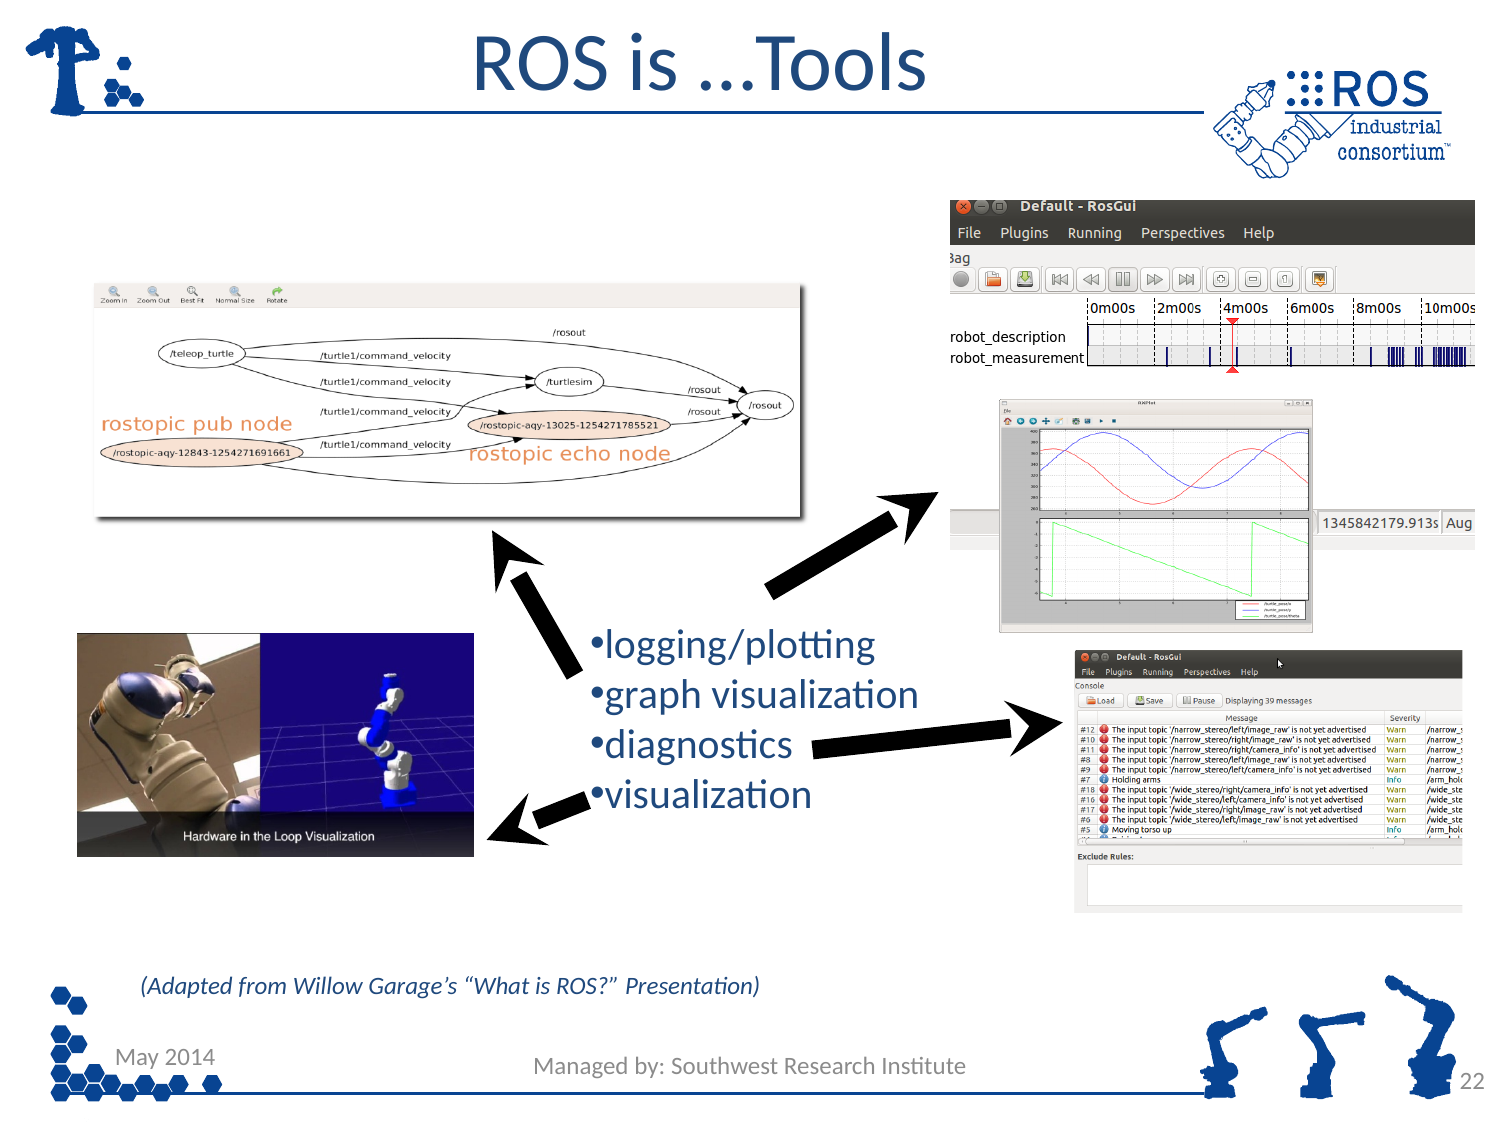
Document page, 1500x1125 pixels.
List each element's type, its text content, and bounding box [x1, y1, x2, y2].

slide_number 22 [1149, 1050, 1500, 1110]
title ROS is …Tools [150, 0, 1250, 113]
footer Managed by: Southwest Research Institute [468, 1042, 1032, 1103]
text_box (Adapted from Willow Garage’s “What is ROS?” Presentation) [124, 962, 875, 1008]
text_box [74, 199, 1476, 913]
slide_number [99, 1025, 388, 1085]
